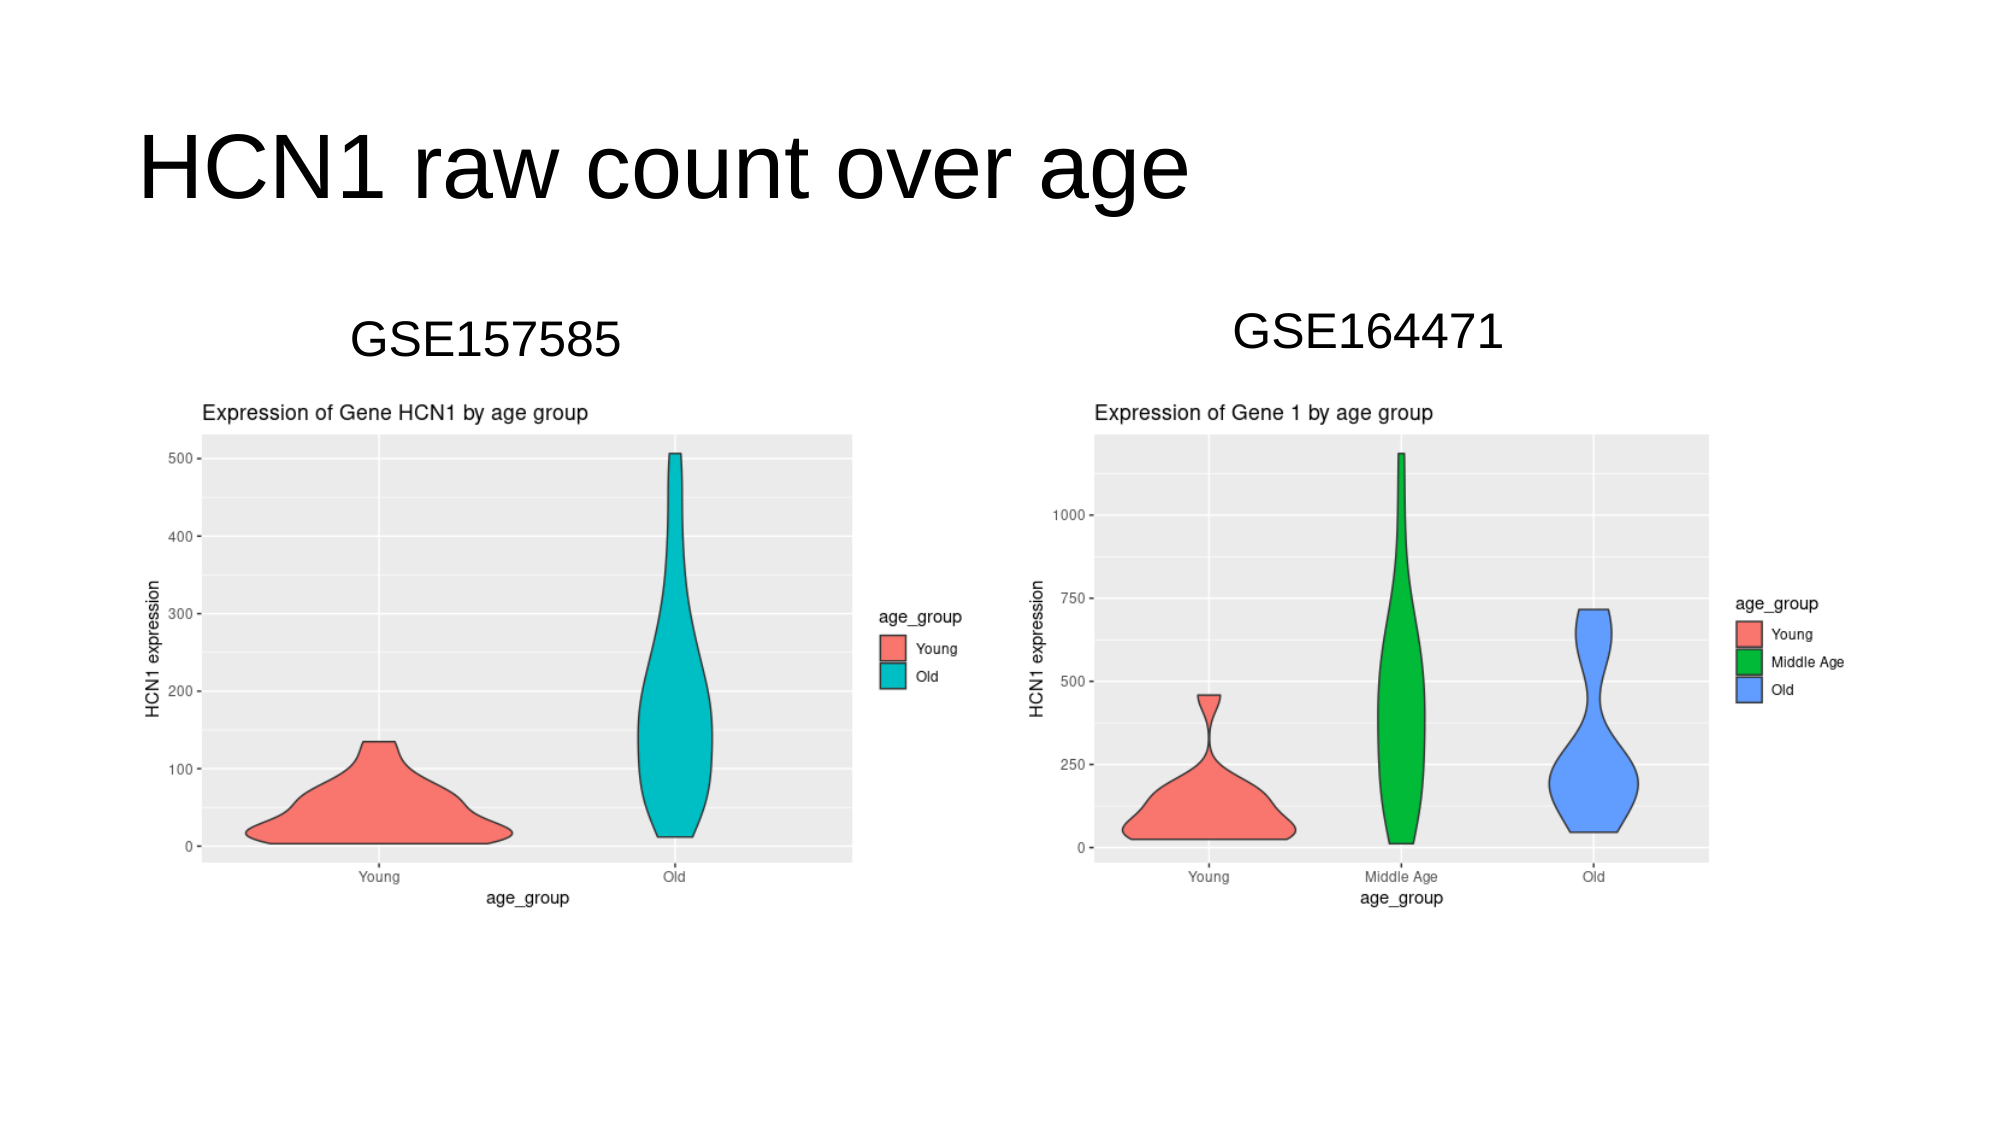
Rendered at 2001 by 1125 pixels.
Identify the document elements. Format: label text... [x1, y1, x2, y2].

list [1021, 396, 1864, 917]
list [137, 396, 980, 917]
title HCN1 raw count over age [137, 59, 1863, 278]
text_box GSE164471 [1217, 290, 1520, 366]
text_box GSE157585 [334, 299, 637, 374]
